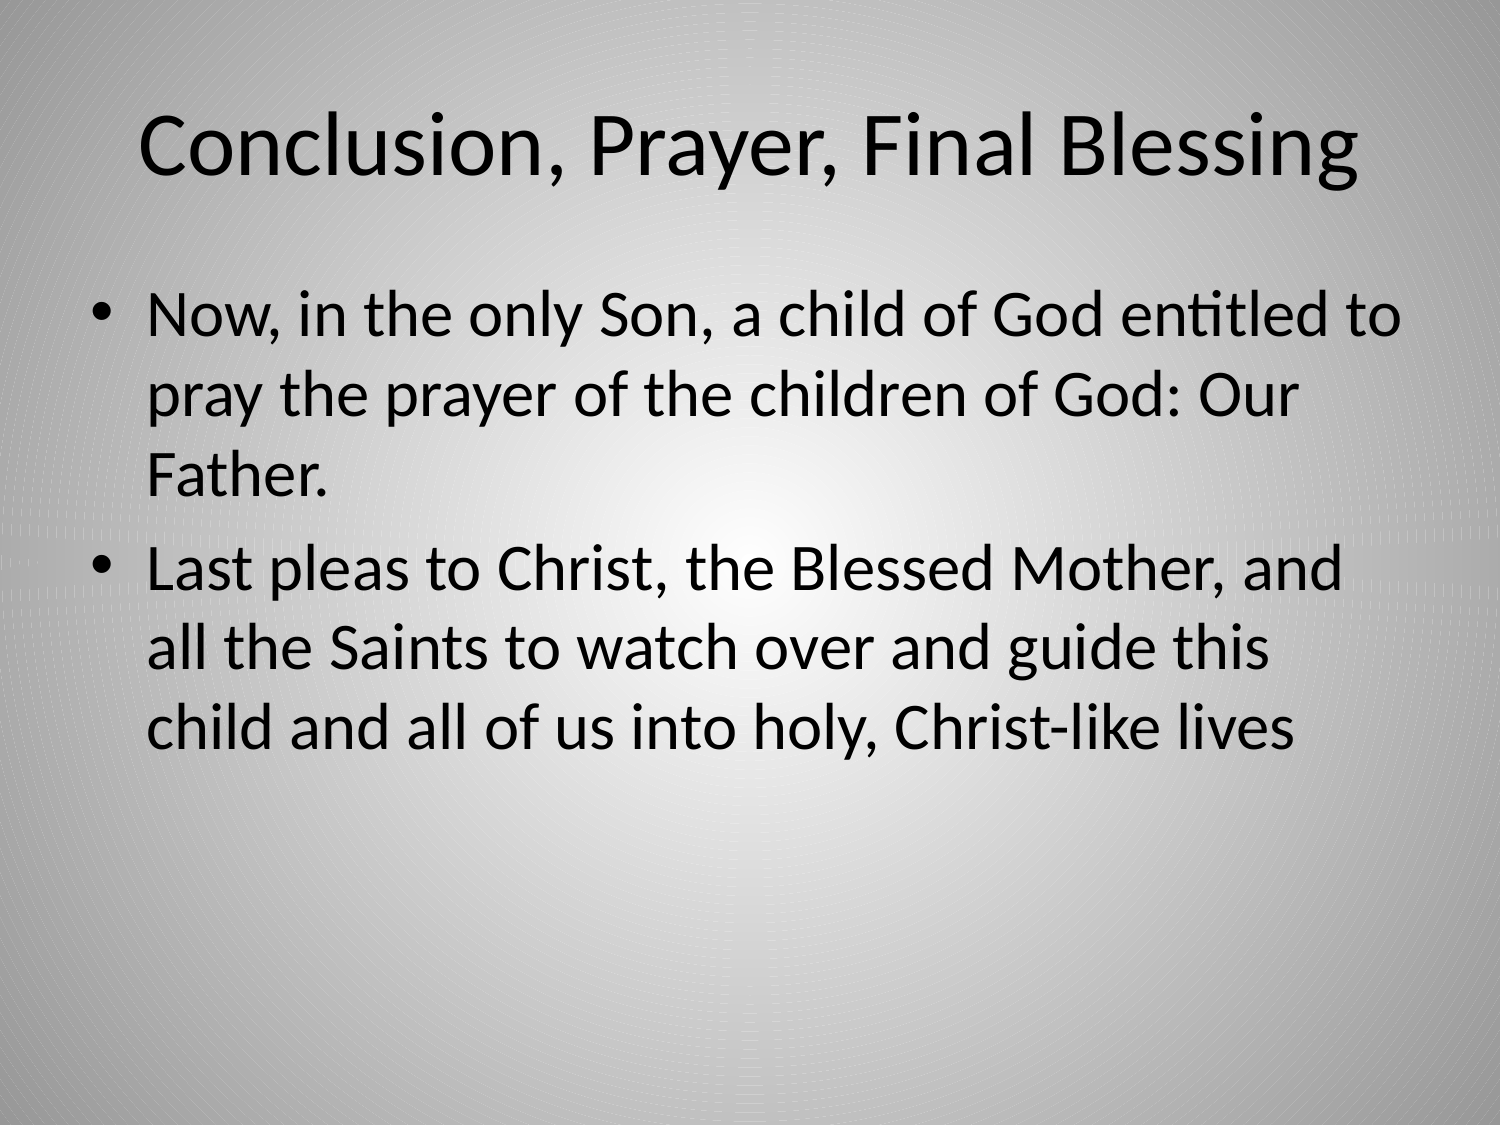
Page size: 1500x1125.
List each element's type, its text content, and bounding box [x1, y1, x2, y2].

list Now, in the only Son, a child of God entitled to pray the prayer of the children of God: Our Father. Last pleas to Christ, the Blessed Mother, and all the Saints to watch over and guide this child and all of us into holy, Christ-like lives [75, 262, 1425, 1005]
title Conclusion, Prayer, Final Blessing [75, 45, 1425, 233]
